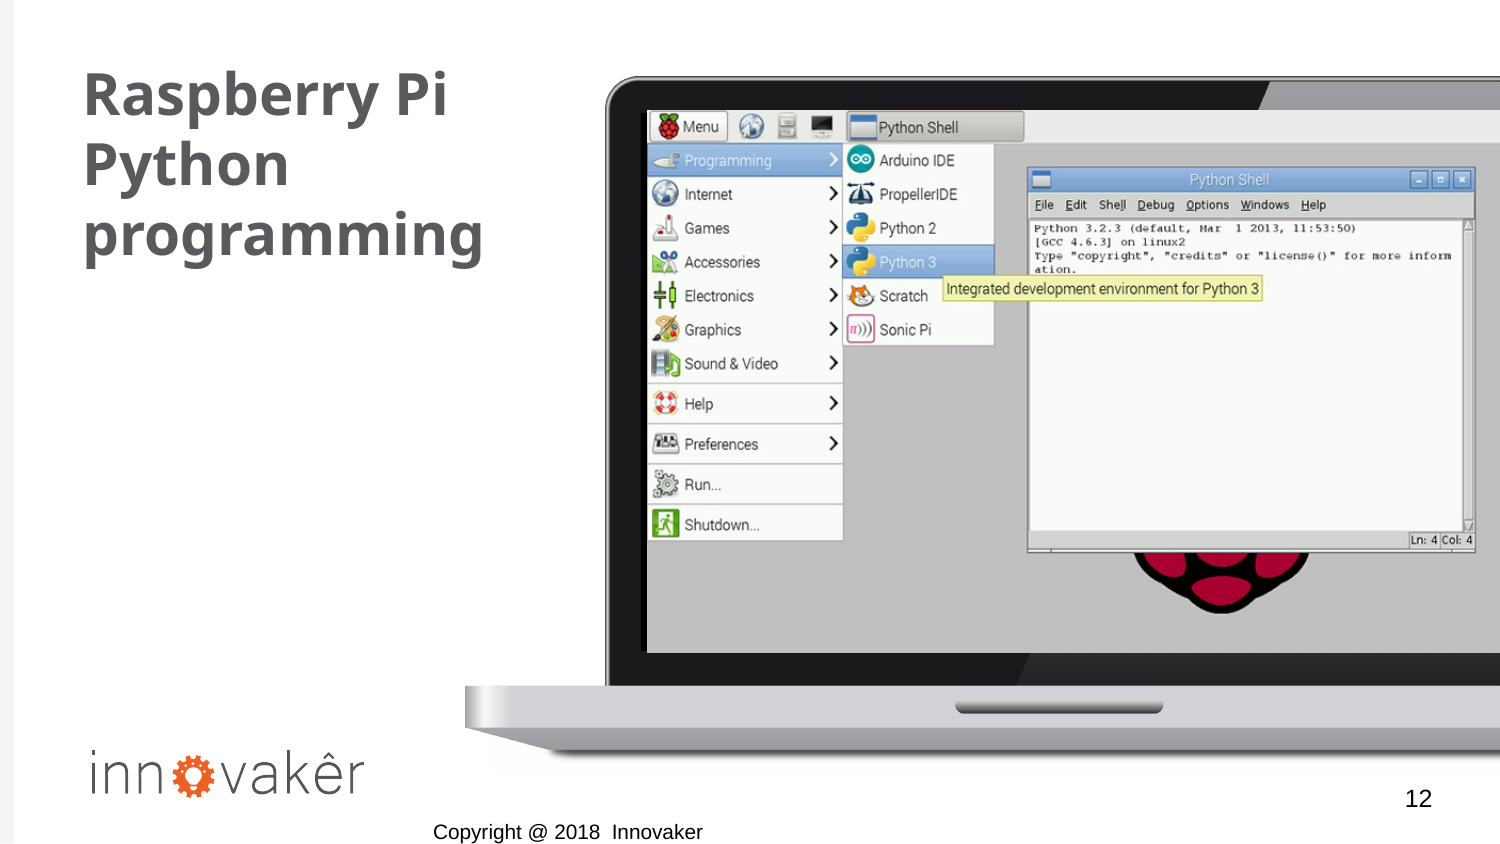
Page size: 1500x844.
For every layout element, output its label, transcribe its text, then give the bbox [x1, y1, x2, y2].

text_box Raspberry Pi Python programming [67, 42, 1248, 358]
picture [465, 75, 1500, 774]
picture [92, 750, 365, 798]
text_box Copyright @ 2018 Innovaker [402, 816, 734, 844]
slide_number 12 [1389, 782, 1480, 830]
